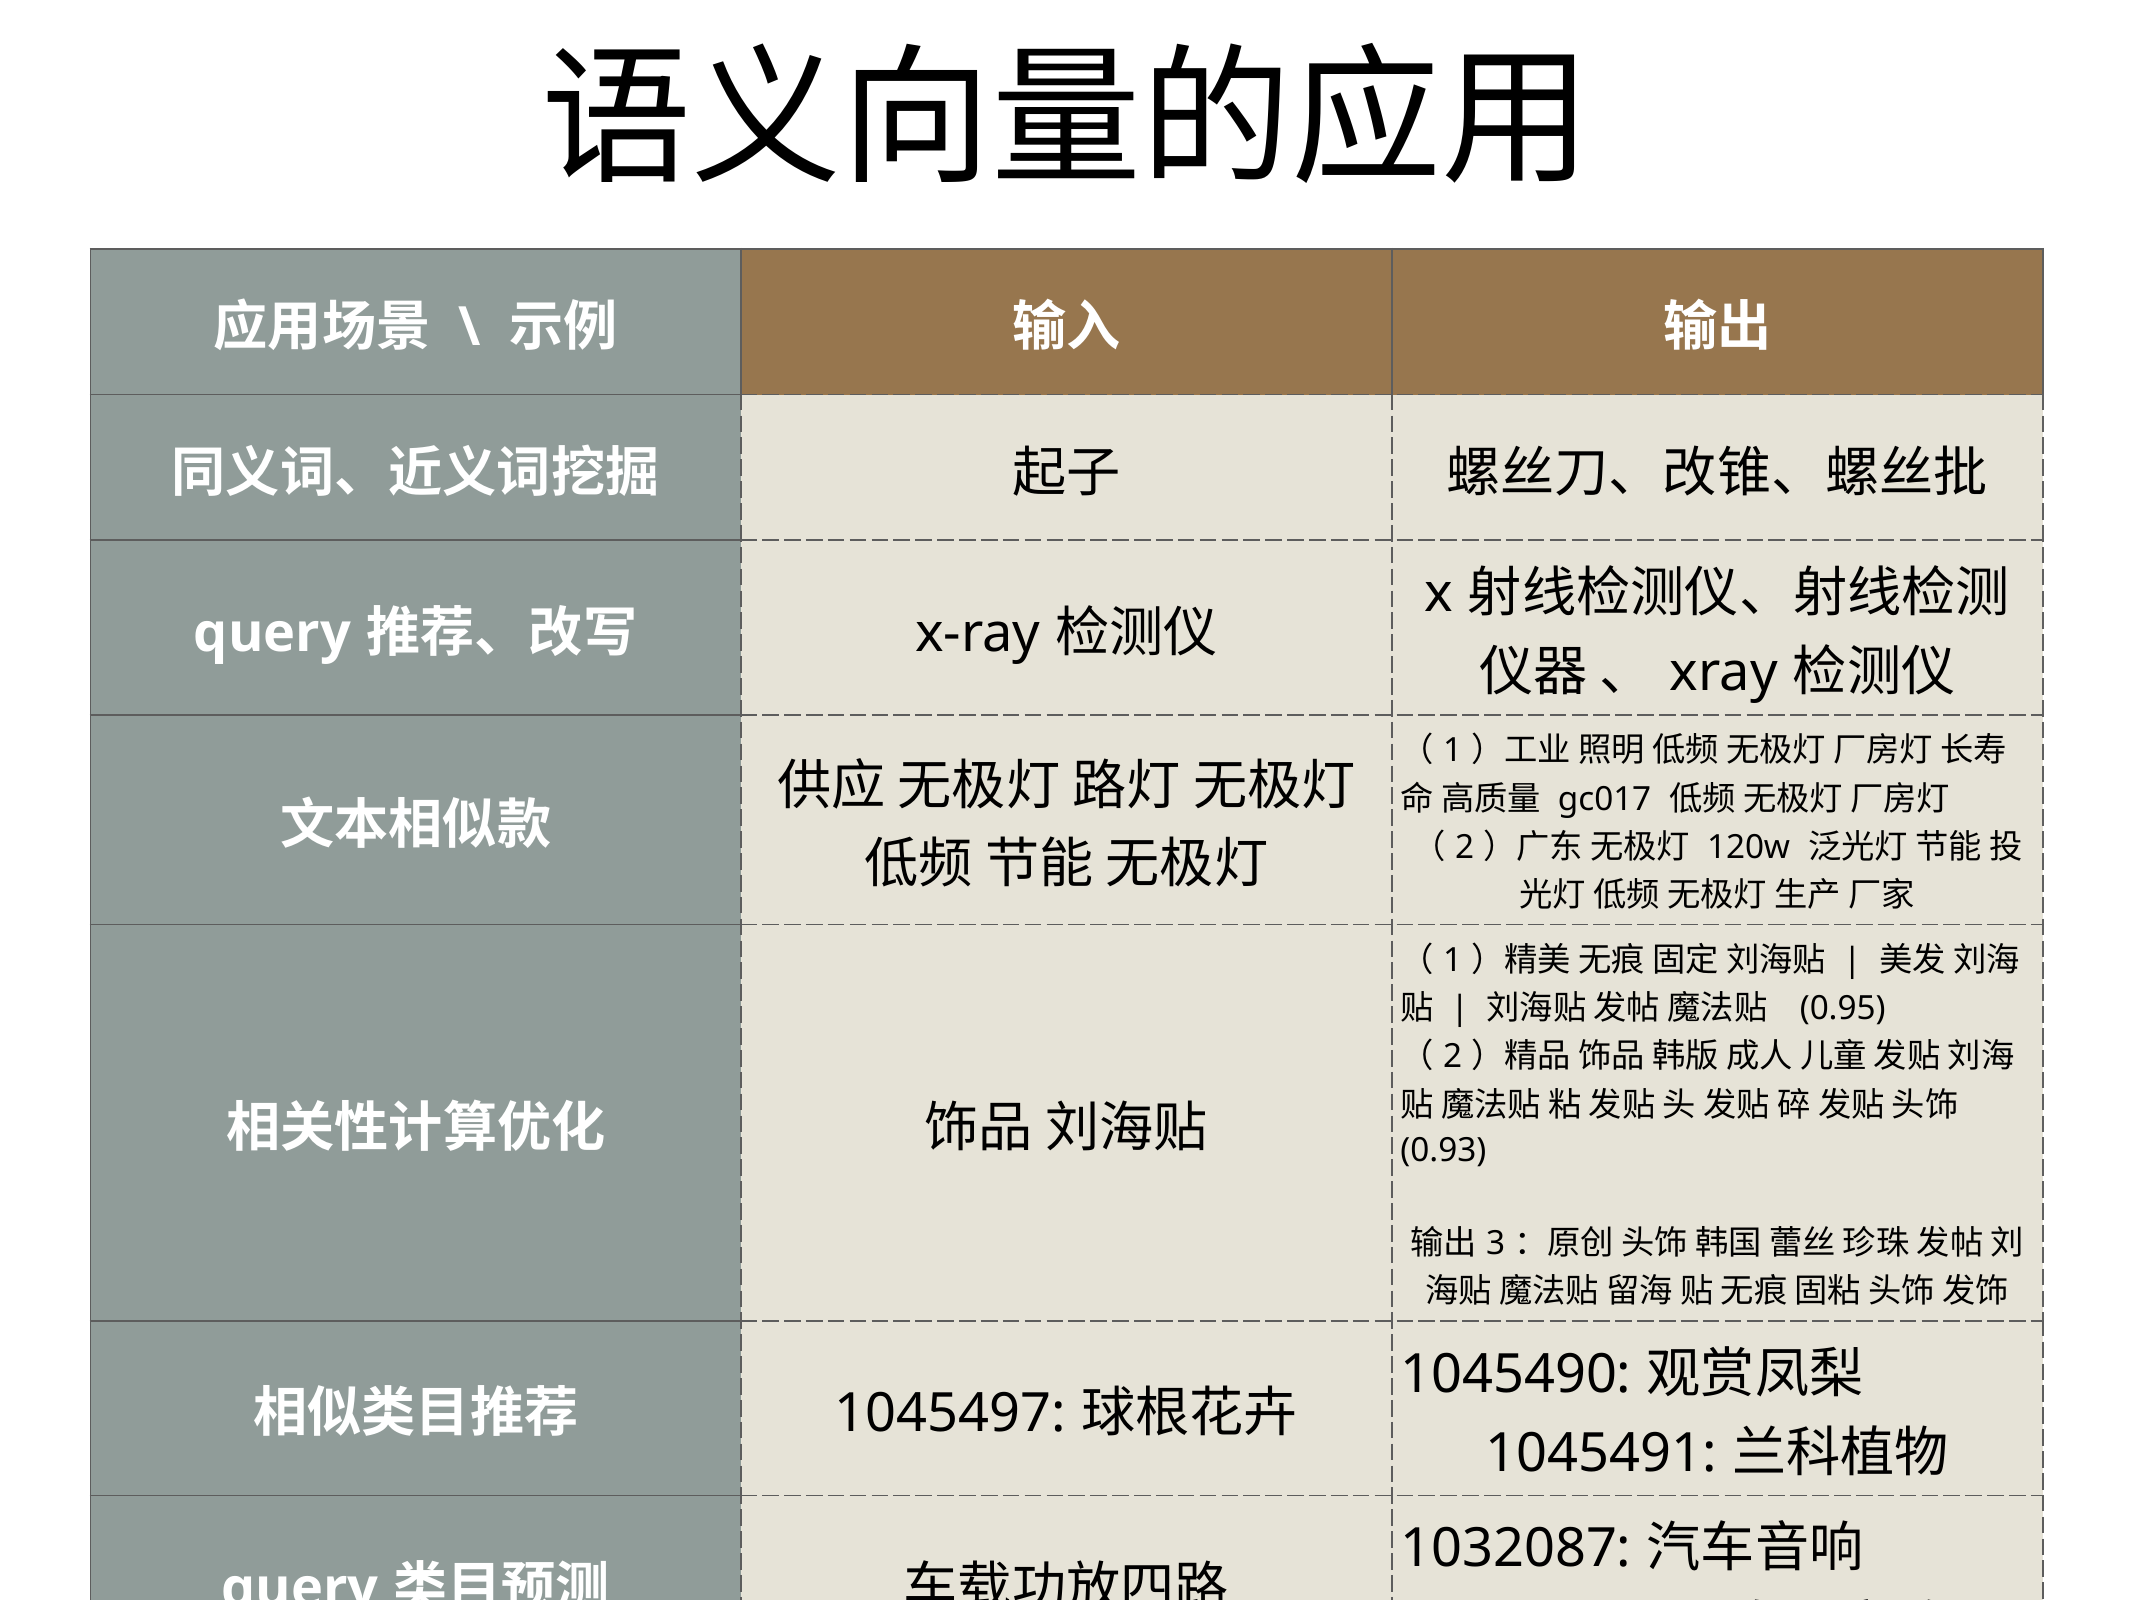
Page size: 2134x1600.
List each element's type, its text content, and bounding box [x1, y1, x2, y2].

table_cell query类目预测 [91, 1496, 741, 1600]
table_cell （1）精美 无痕 固定 刘海贴 | 美发 刘海贴 | 刘海贴 发帖 魔法贴 (0.95) （2）精品 饰品 韩版 成人 儿童 发贴 刘海贴 魔法贴 粘 发贴 头 发贴 碎 发贴 头饰 (0.93) 输出3：原创 头饰 韩国 蕾丝 珍珠 发帖 刘海贴 魔法贴 留海 贴 无痕 固粘 头饰 发饰 [1392, 924, 2043, 1321]
table_cell （1）工业 照明 低频 无极灯 厂房灯 长寿命 高质量 gc017 低频 无极灯 厂房灯 （2）广东 无极灯 120w 泛光灯 节能 投光灯 低频 无极灯 生产 厂家 [1392, 715, 2043, 924]
table_cell 车载功放四路 [741, 1495, 1392, 1600]
title 语义向量的应用 [155, 26, 1978, 195]
table_cell 1045490:观赏凤梨 1045491:兰科植物 [1392, 1321, 2043, 1495]
table_cell 1045497:球根花卉 [741, 1321, 1392, 1495]
table_cell 螺丝刀、改锥、螺丝批 [1392, 395, 2043, 540]
table_header 应用场景 \ 示例 [91, 250, 740, 394]
table_cell 文本相似款 [91, 716, 741, 924]
table_cell 饰品 刘海贴 [741, 924, 1392, 1321]
table_cell x射线检测仪、射线检测仪器 、xray检测仪 [1392, 540, 2043, 715]
table_cell 起子 [741, 395, 1392, 540]
table_cell x-ray检测仪 [741, 540, 1392, 715]
table_header 输出 [1393, 250, 2042, 395]
table_cell query推荐、改写 [91, 541, 741, 714]
table_cell 1032087:汽车音响 1034110:专业音响 [1392, 1495, 2043, 1600]
table_header 输入 [742, 250, 1391, 395]
table_cell 相关性计算优化 [91, 925, 741, 1320]
table_cell 同义词、近义词挖掘 [91, 395, 741, 539]
table_cell 相似类目推荐 [91, 1322, 741, 1495]
table_cell 供应 无极灯 路灯 无极灯 低频 节能 无极灯 [741, 715, 1392, 924]
